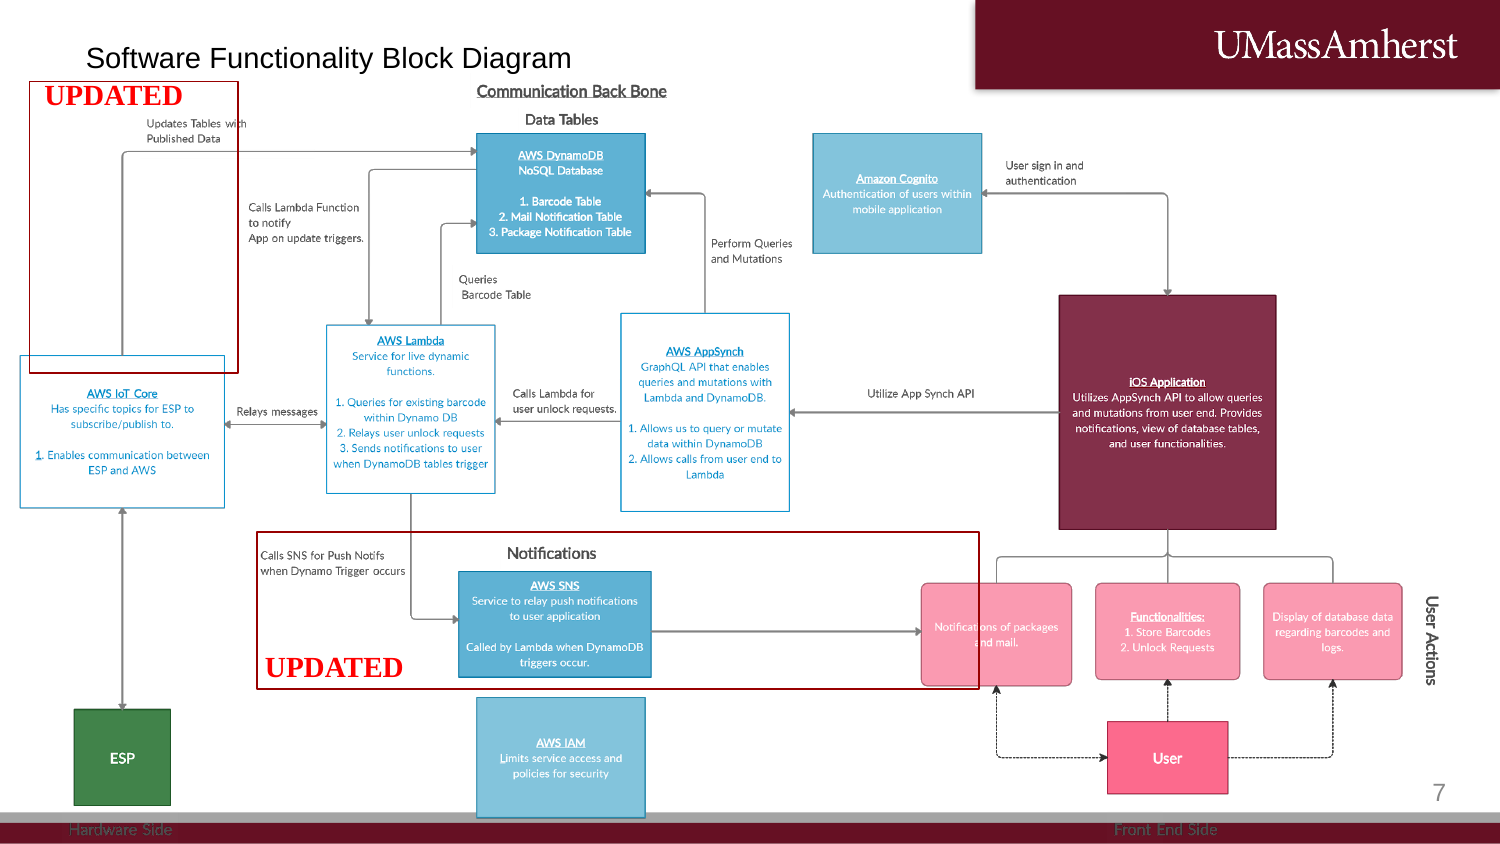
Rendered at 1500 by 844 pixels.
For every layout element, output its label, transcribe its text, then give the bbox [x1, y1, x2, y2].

picture [1214, 28, 1458, 59]
picture [8, 61, 1462, 844]
text_box Software Functionality Block Diagram [70, 24, 780, 59]
